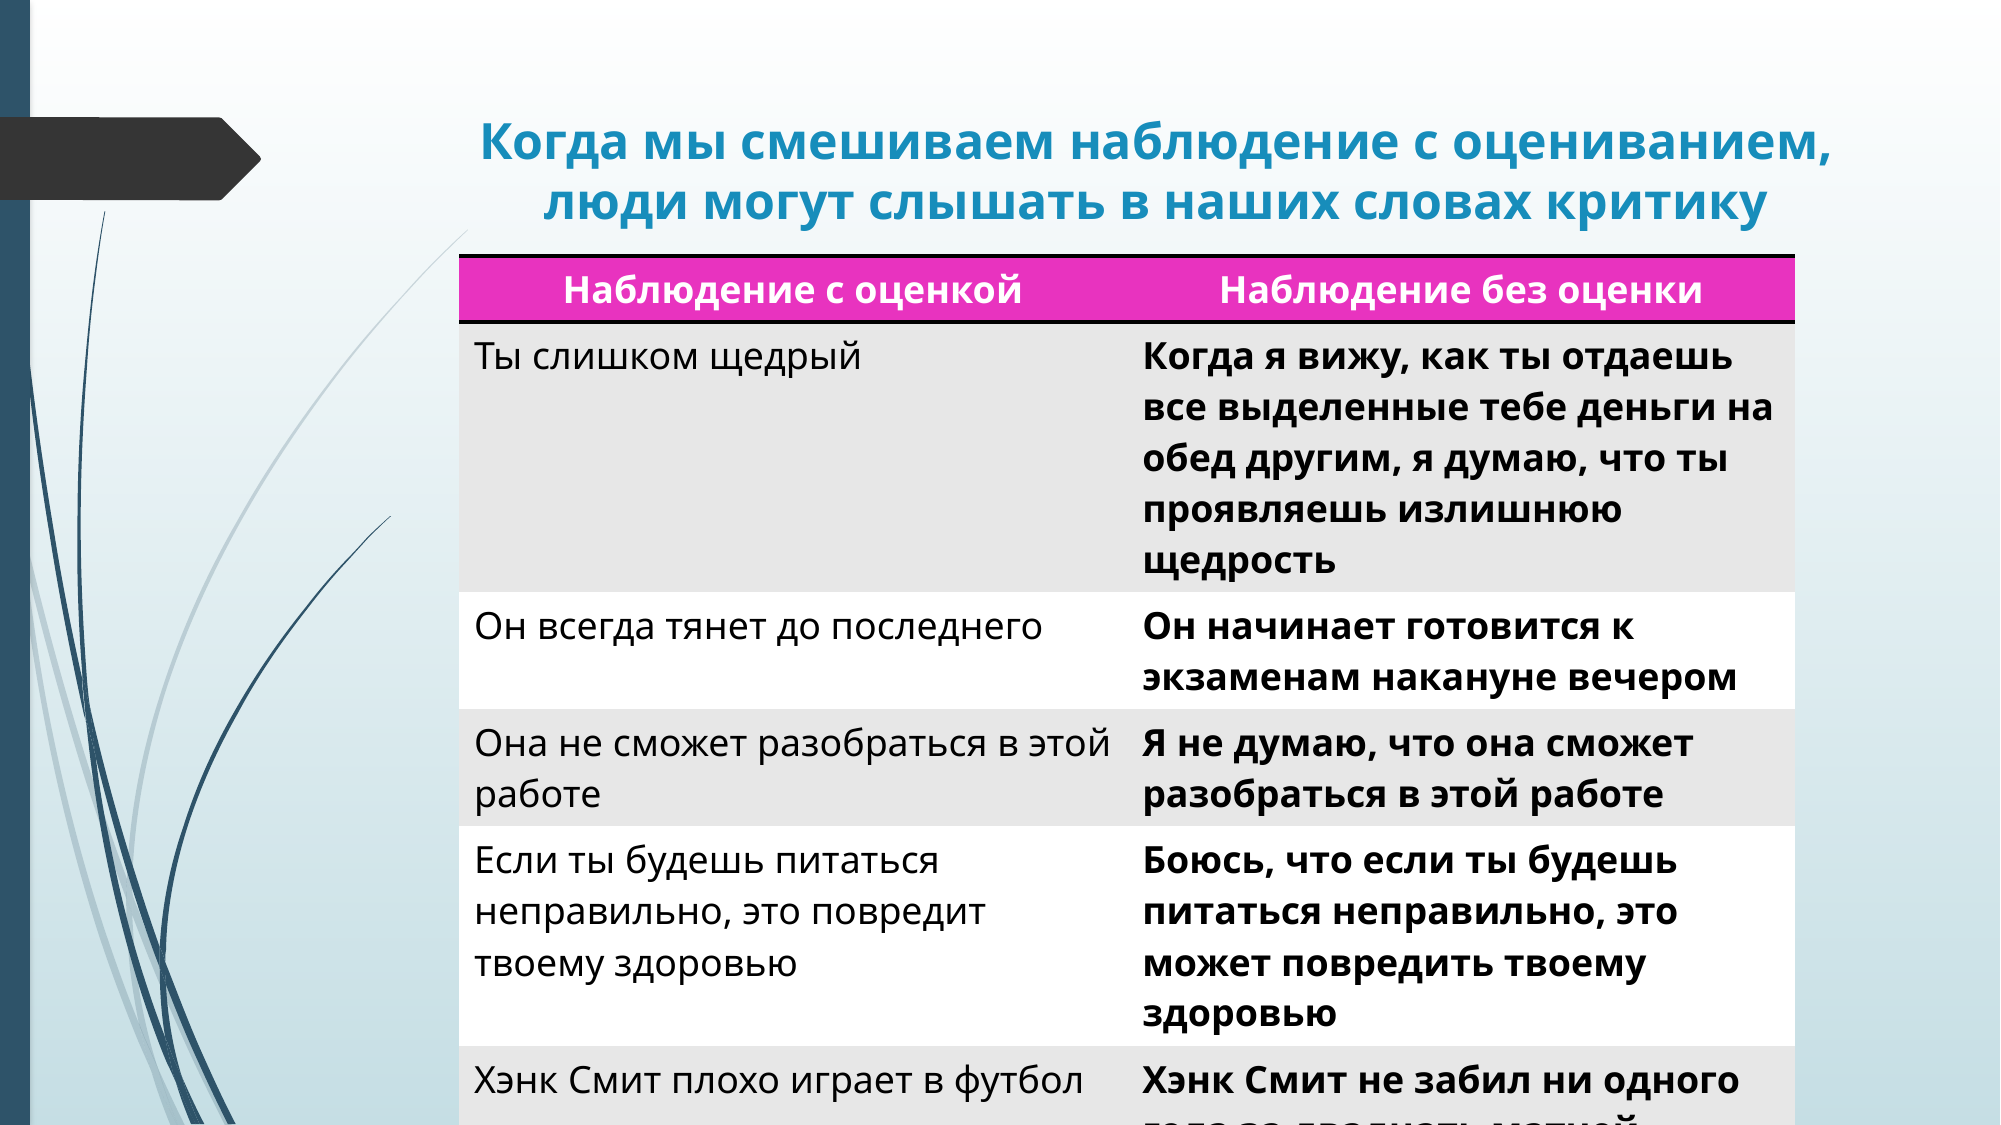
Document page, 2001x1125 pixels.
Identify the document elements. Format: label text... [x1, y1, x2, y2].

table_cell Он всегда тянет до последнего [459, 592, 1127, 709]
table_cell Боюсь, что если ты будешь питаться неправильно, это может повредить твоему здоровью [1127, 826, 1795, 1046]
table_cell Она не сможет разобраться в этой работе [459, 709, 1127, 826]
table_cell Он начинает готовится к экзаменам накануне вечером [1127, 592, 1795, 709]
table_cell Хэнк Смит плохо играет в футбол [459, 1046, 1127, 1125]
table_cell Когда я вижу, как ты отдаешь все выделенные тебе деньги на обед другим, я думаю, что ты проявляешь излишнюю щедрость [1127, 324, 1795, 592]
table_header Наблюдение с оценкой [459, 258, 1127, 320]
table_header Наблюдение без оценки [1127, 258, 1795, 320]
table_cell Я не думаю, что она сможет разобраться в этой работе [1127, 709, 1795, 826]
table_cell Хэнк Смит не забил ни одного гола за двадцать матчей [1127, 1046, 1795, 1125]
title Когда мы смешиваем наблюдение с оцениванием, люди могут слышать в наших словах критику [425, 102, 1888, 313]
table_cell Если ты будешь питаться неправильно, это повредит твоему здоровью [459, 826, 1127, 1046]
table_cell Ты слишком щедрый [459, 324, 1127, 592]
